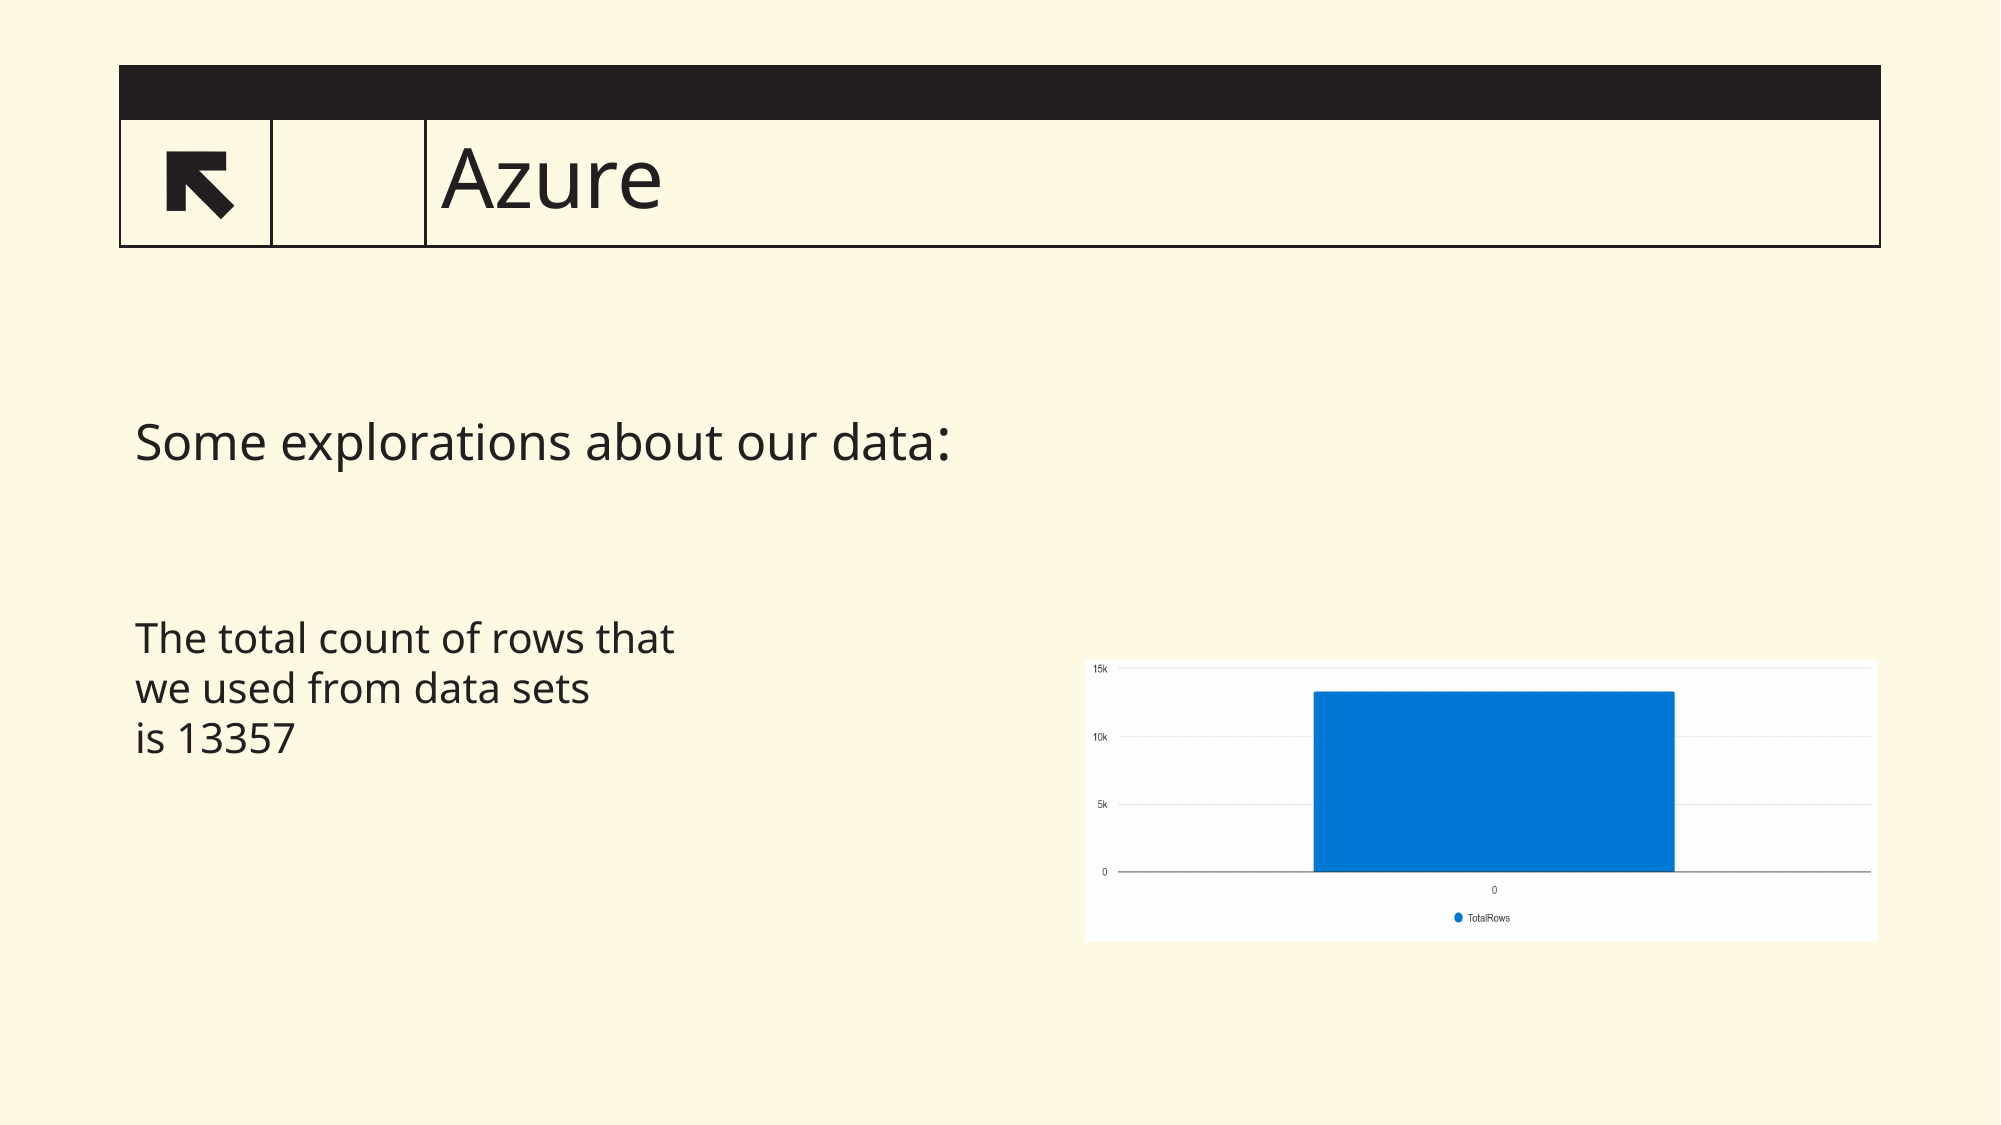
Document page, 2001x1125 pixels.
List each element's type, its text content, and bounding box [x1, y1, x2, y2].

picture [1085, 660, 1878, 943]
title Azure [426, 118, 1882, 244]
picture [121, 105, 273, 258]
list Some explorations about our data: The total count of rows that we used from data sets is 13357 [120, 394, 1878, 990]
